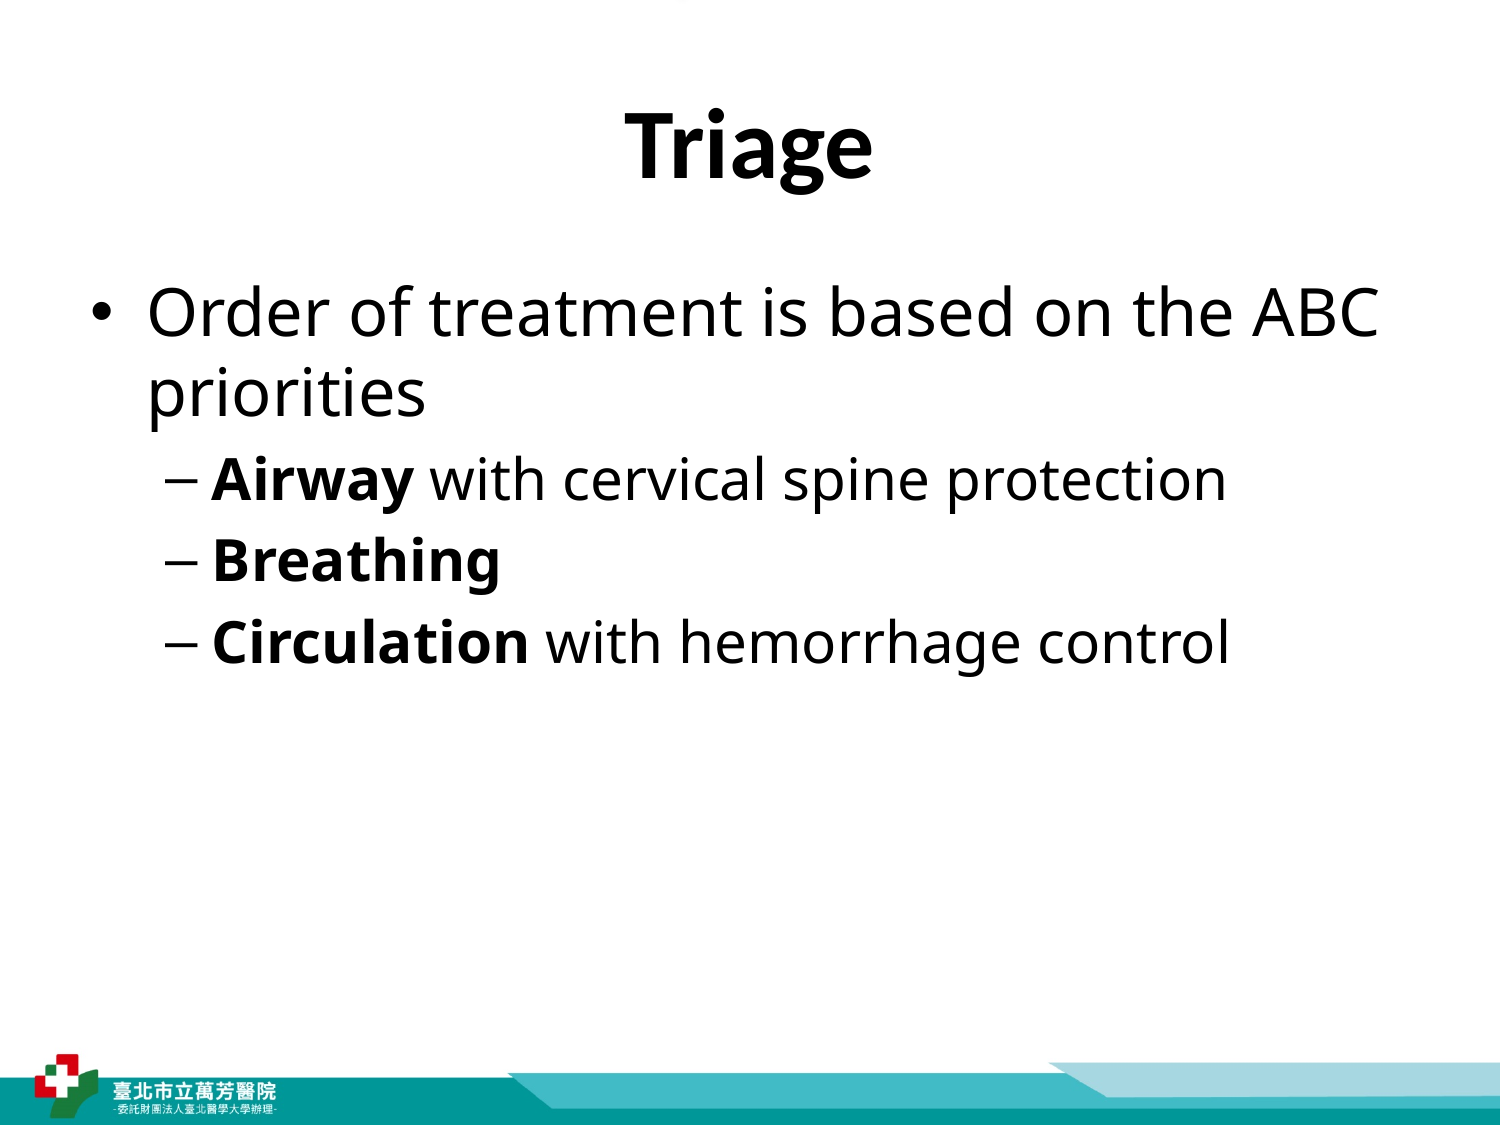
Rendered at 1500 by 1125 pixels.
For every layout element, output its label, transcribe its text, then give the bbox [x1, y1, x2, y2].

title Triage [75, 45, 1425, 233]
picture [0, 0, 1500, 1125]
list Order of treatment is based on the ABC priorities Airway with cervical spine protection Breathing Circulation with hemorrhage control [75, 262, 1425, 1005]
